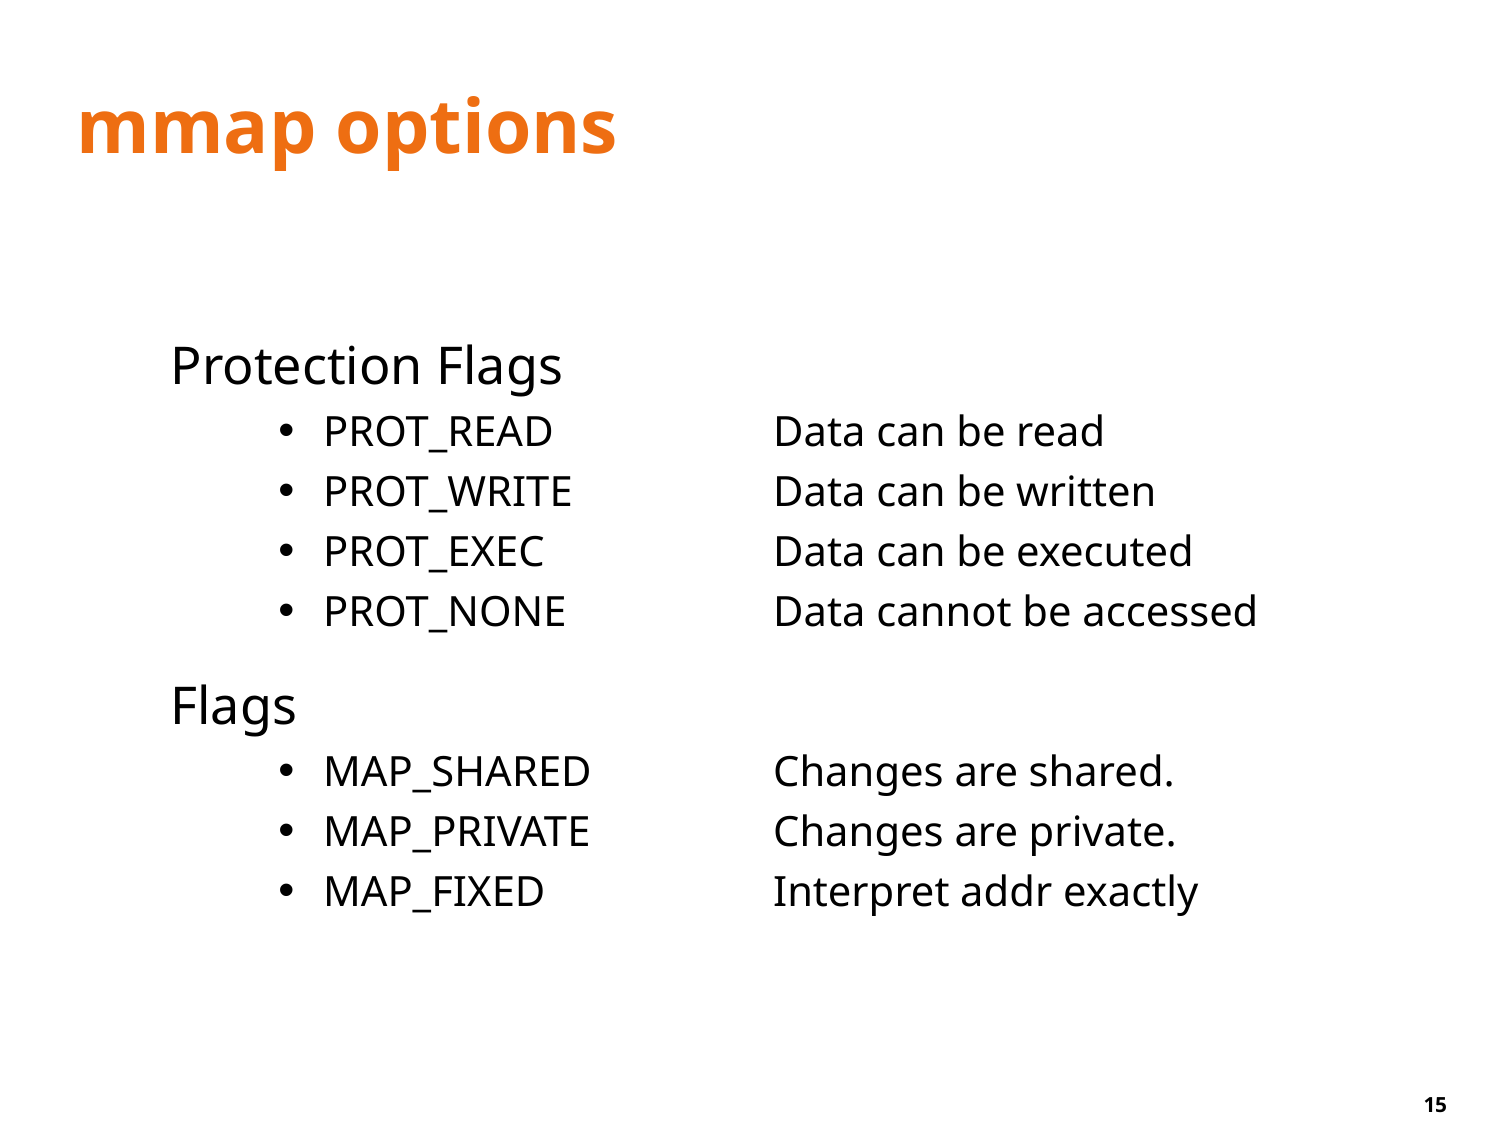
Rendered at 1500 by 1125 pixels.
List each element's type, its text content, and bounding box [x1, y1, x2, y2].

list Protection Flags PROT_READ Data can be read PROT_WRITE Data can be written PROT_EXEC Data can be executed PROT_NONE Data cannot be accessed Flags MAP_SHARED Changes are shared. MAP_PRIVATE Changes are private. MAP_FIXED Interpret addr exactly [155, 324, 1413, 1000]
title mmap options [61, 60, 1438, 187]
